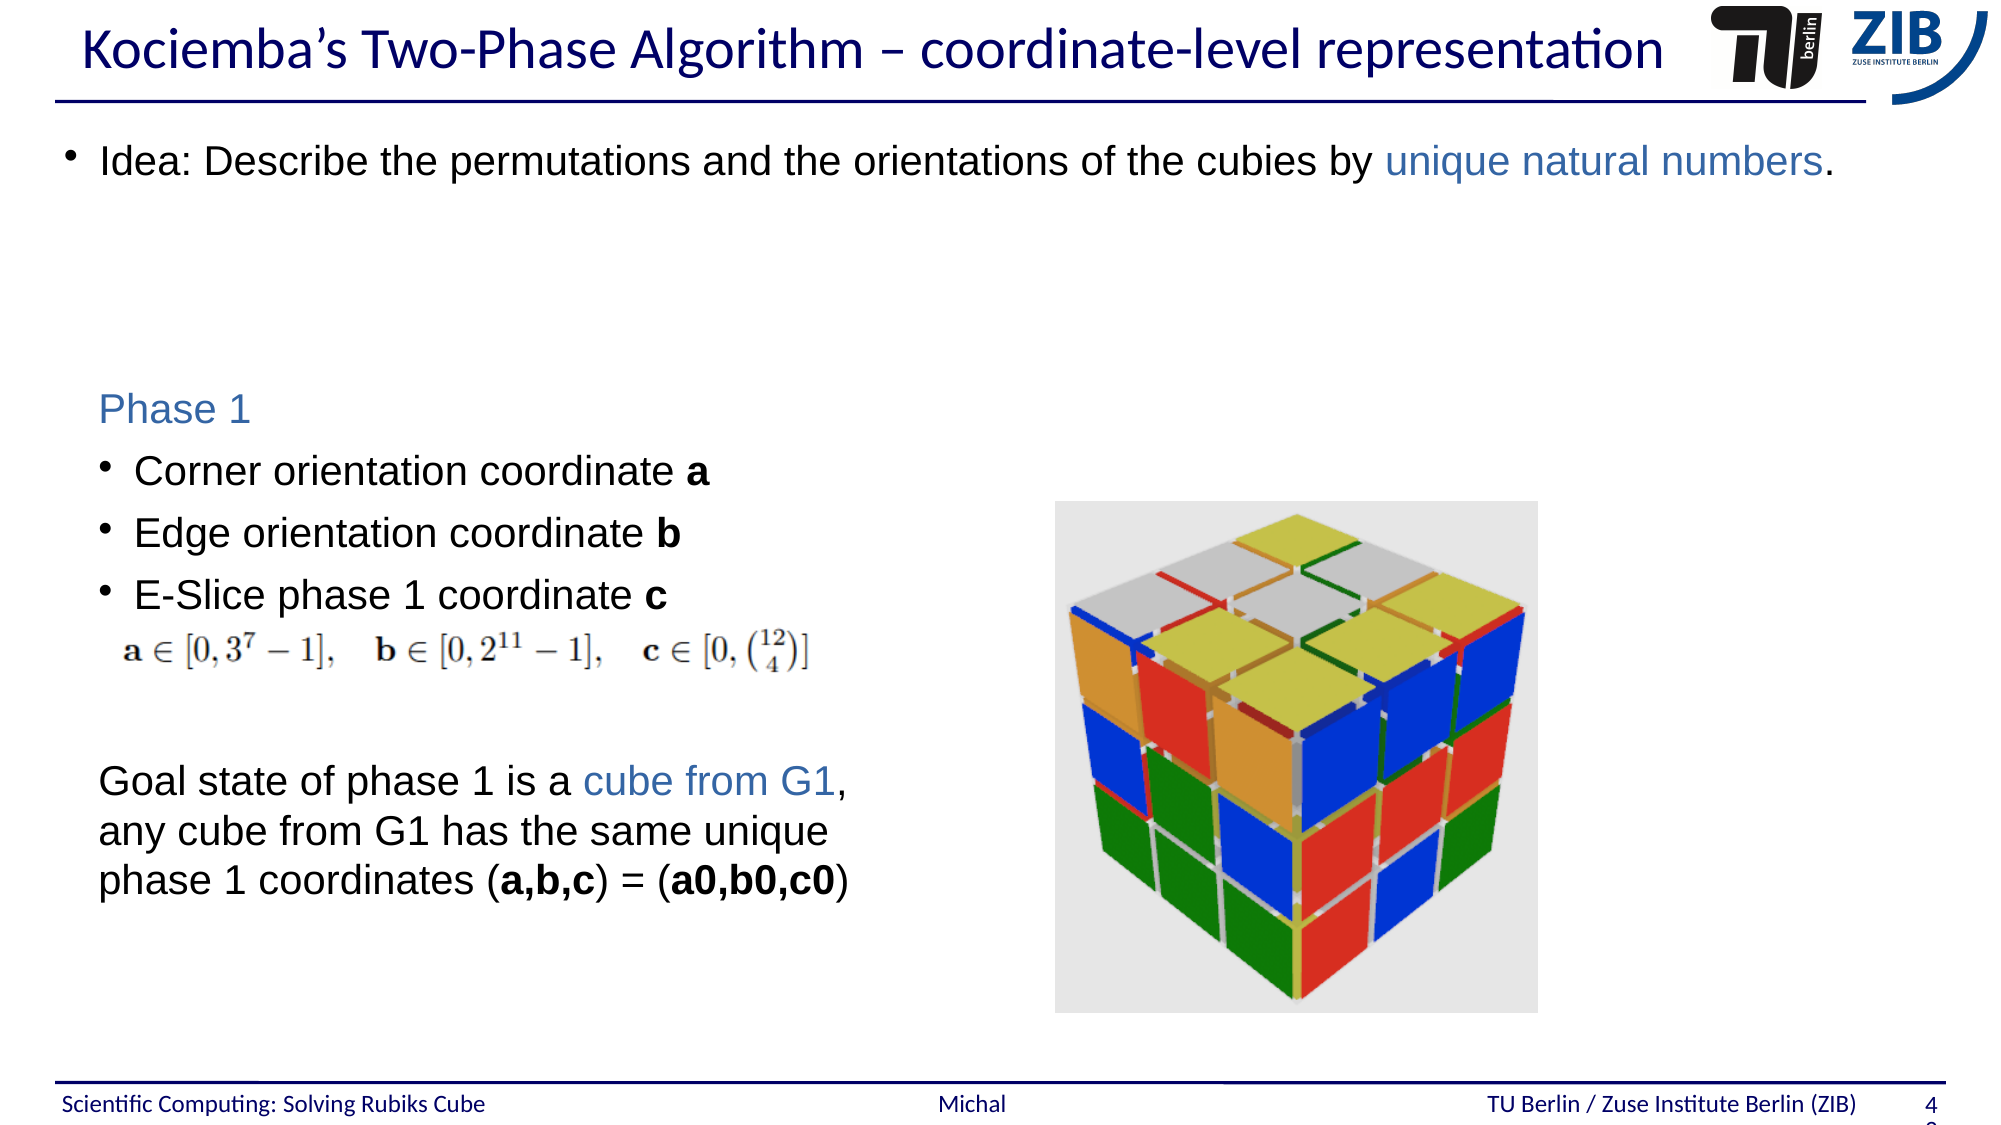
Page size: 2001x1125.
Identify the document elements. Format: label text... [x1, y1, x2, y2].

text_box Scientific Computing: Solving Rubiks Cube Michal TU Berlin / Zuse Institute Berlin (ZIB) [47, 1072, 1983, 1125]
text_box [1050, 354, 1867, 1029]
title Kociemba’s Two-Phase Algorithm – coordinate-level representation [55, 0, 1693, 81]
picture [1055, 501, 1538, 1013]
picture [1711, 6, 1822, 89]
picture [1850, 7, 1989, 106]
text_box Idea: Describe the permutations and the orientations of the cubies by unique natural numbers. [49, 126, 1875, 488]
picture [112, 621, 821, 686]
text_box Phase 1 Corner orientation coordinate a Edge orientation coordinate b E-Slice phase 1 coordinate c Goal state of phase 1 is a cube from G1, any cube from G1 has the same unique phase 1 coordinates (a,b,c) = (a0,b0,c0) [83, 374, 900, 1050]
